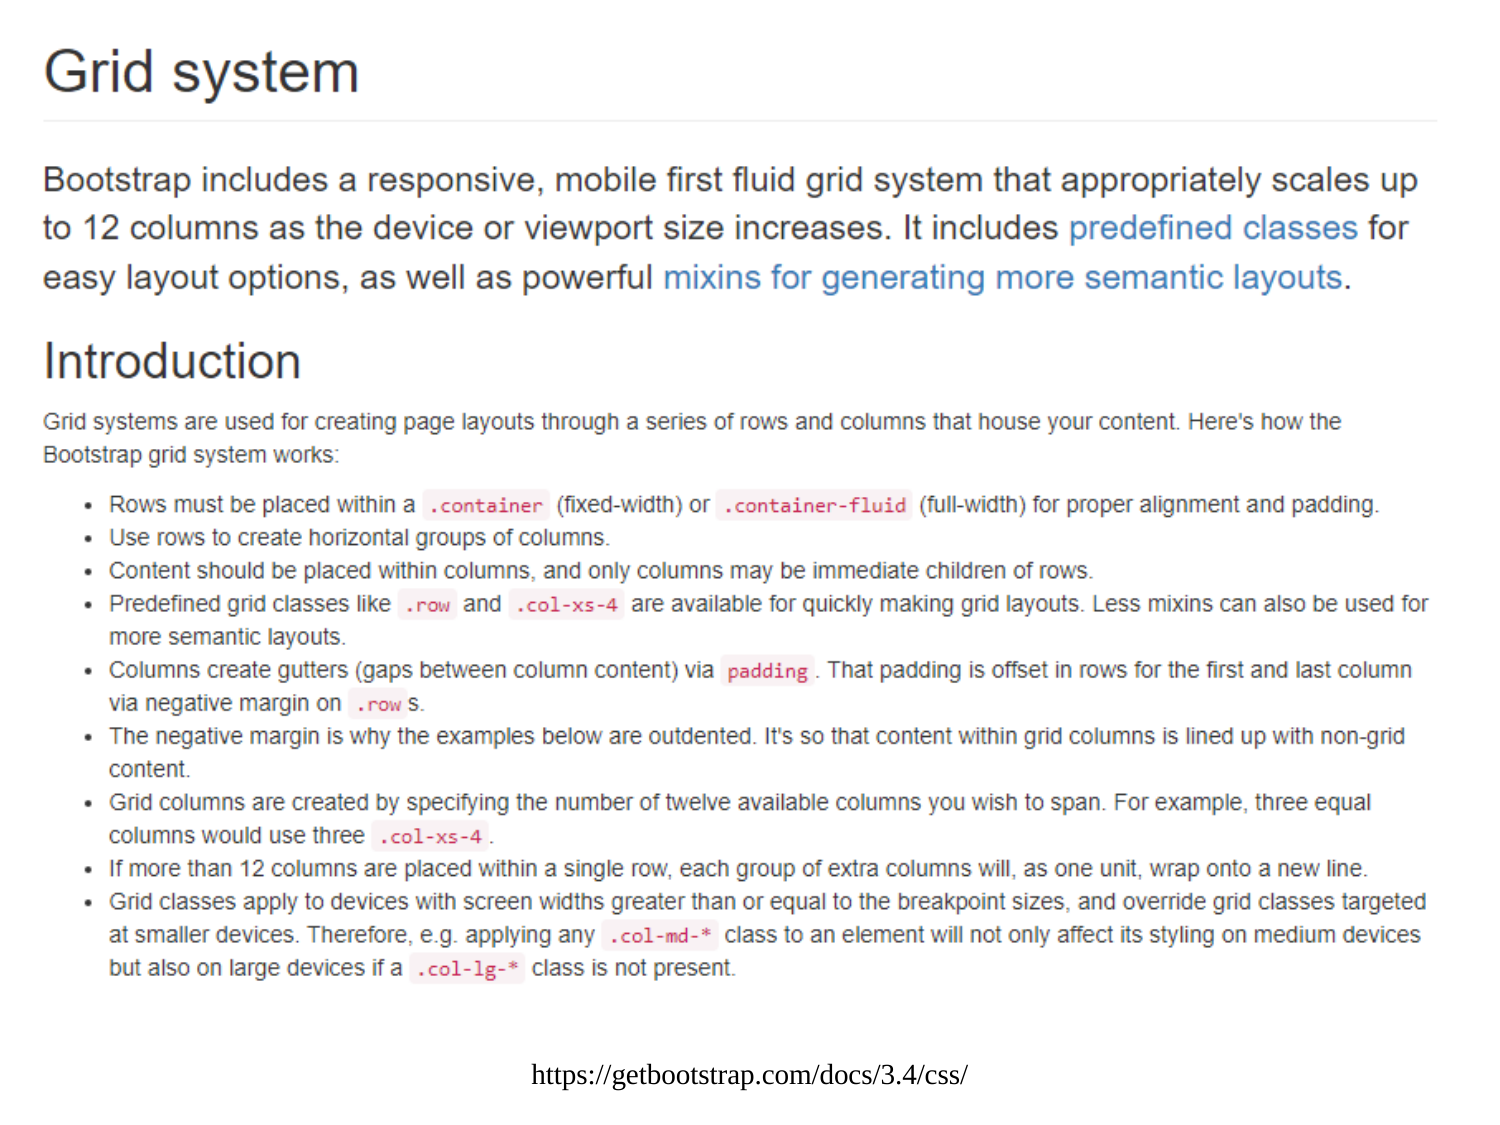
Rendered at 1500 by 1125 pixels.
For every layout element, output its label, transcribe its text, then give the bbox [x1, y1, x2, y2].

picture [37, 24, 1438, 994]
footer https://getbootstrap.com/docs/3.4/css/ [512, 1042, 988, 1103]
